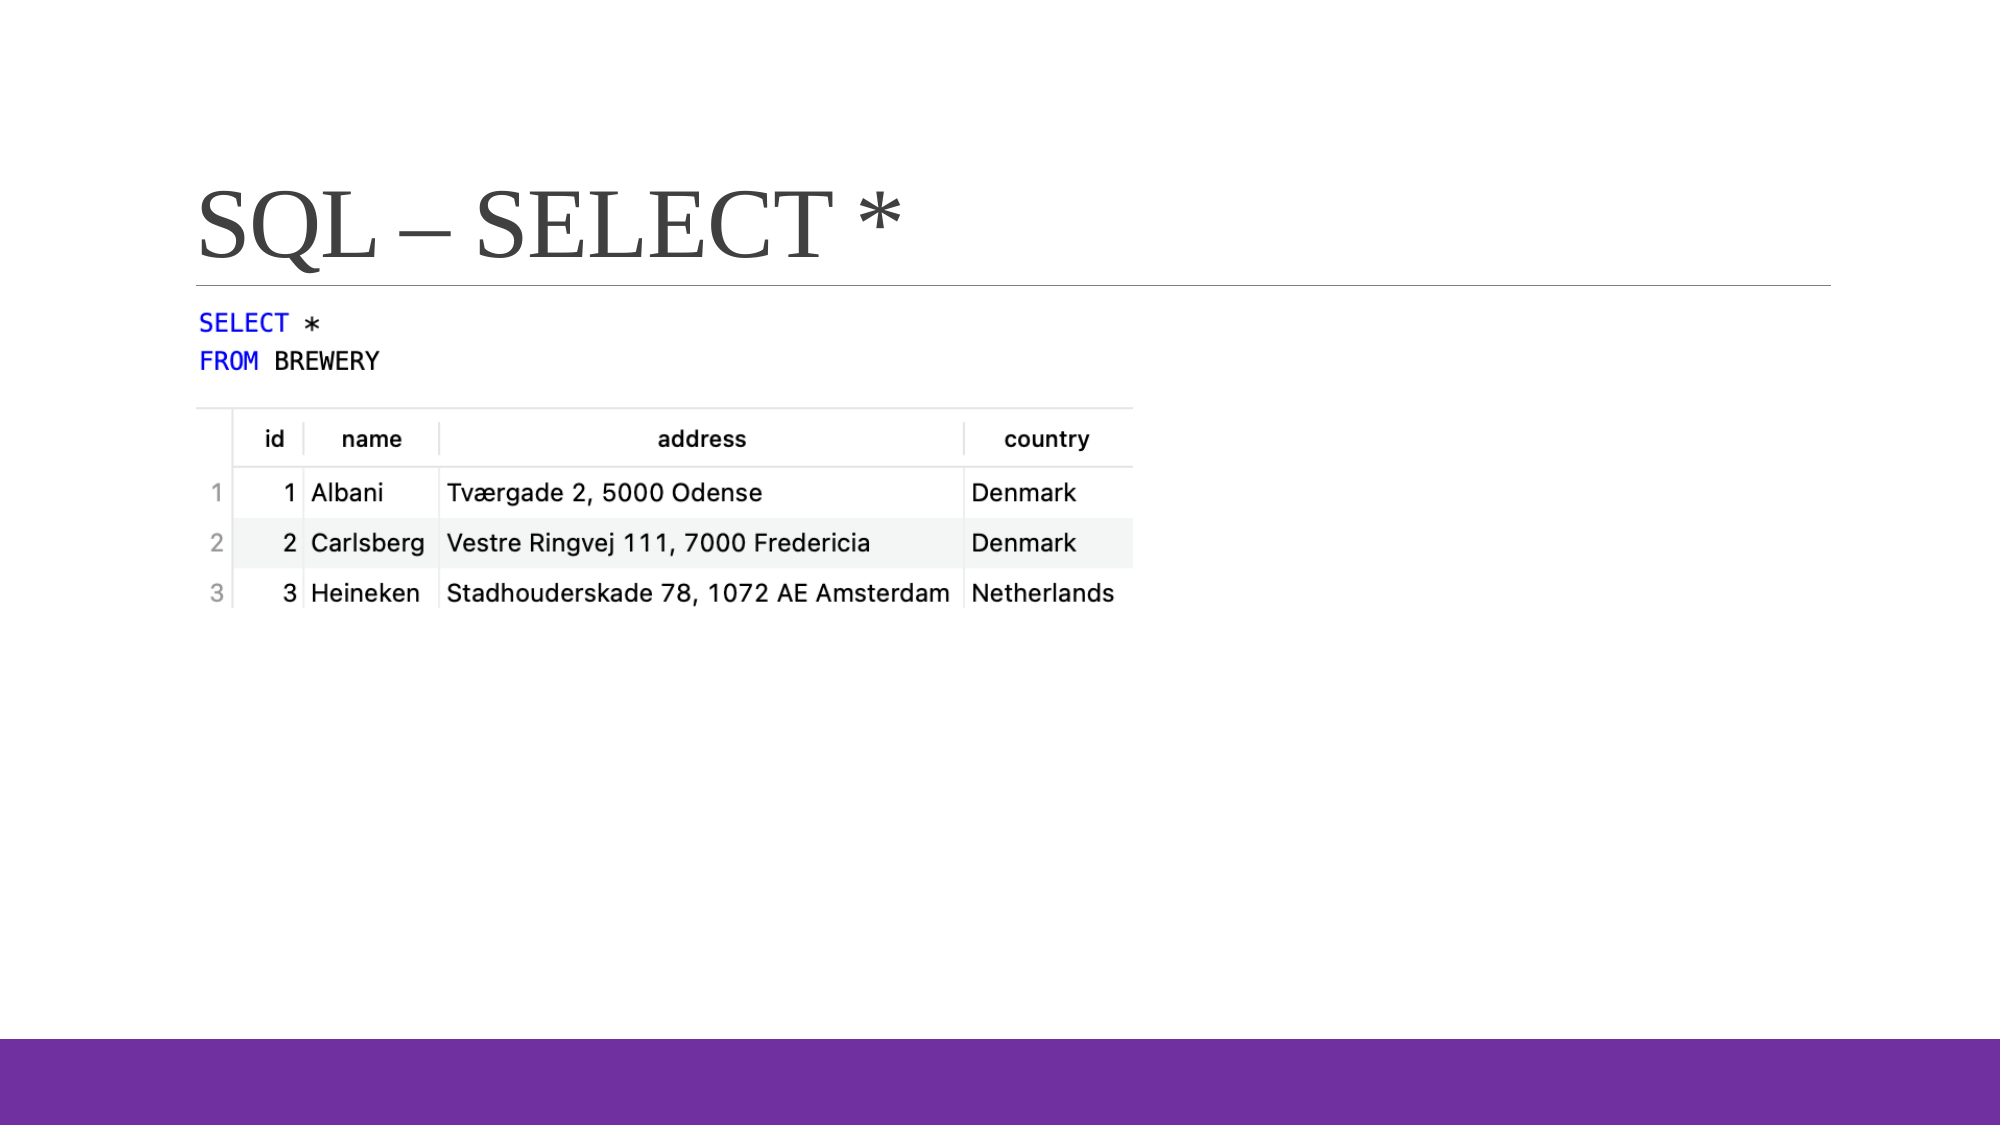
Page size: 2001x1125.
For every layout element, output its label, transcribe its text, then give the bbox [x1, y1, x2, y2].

title SQL – SELECT * [180, 47, 1830, 285]
picture [196, 403, 1133, 609]
picture [179, 300, 418, 389]
